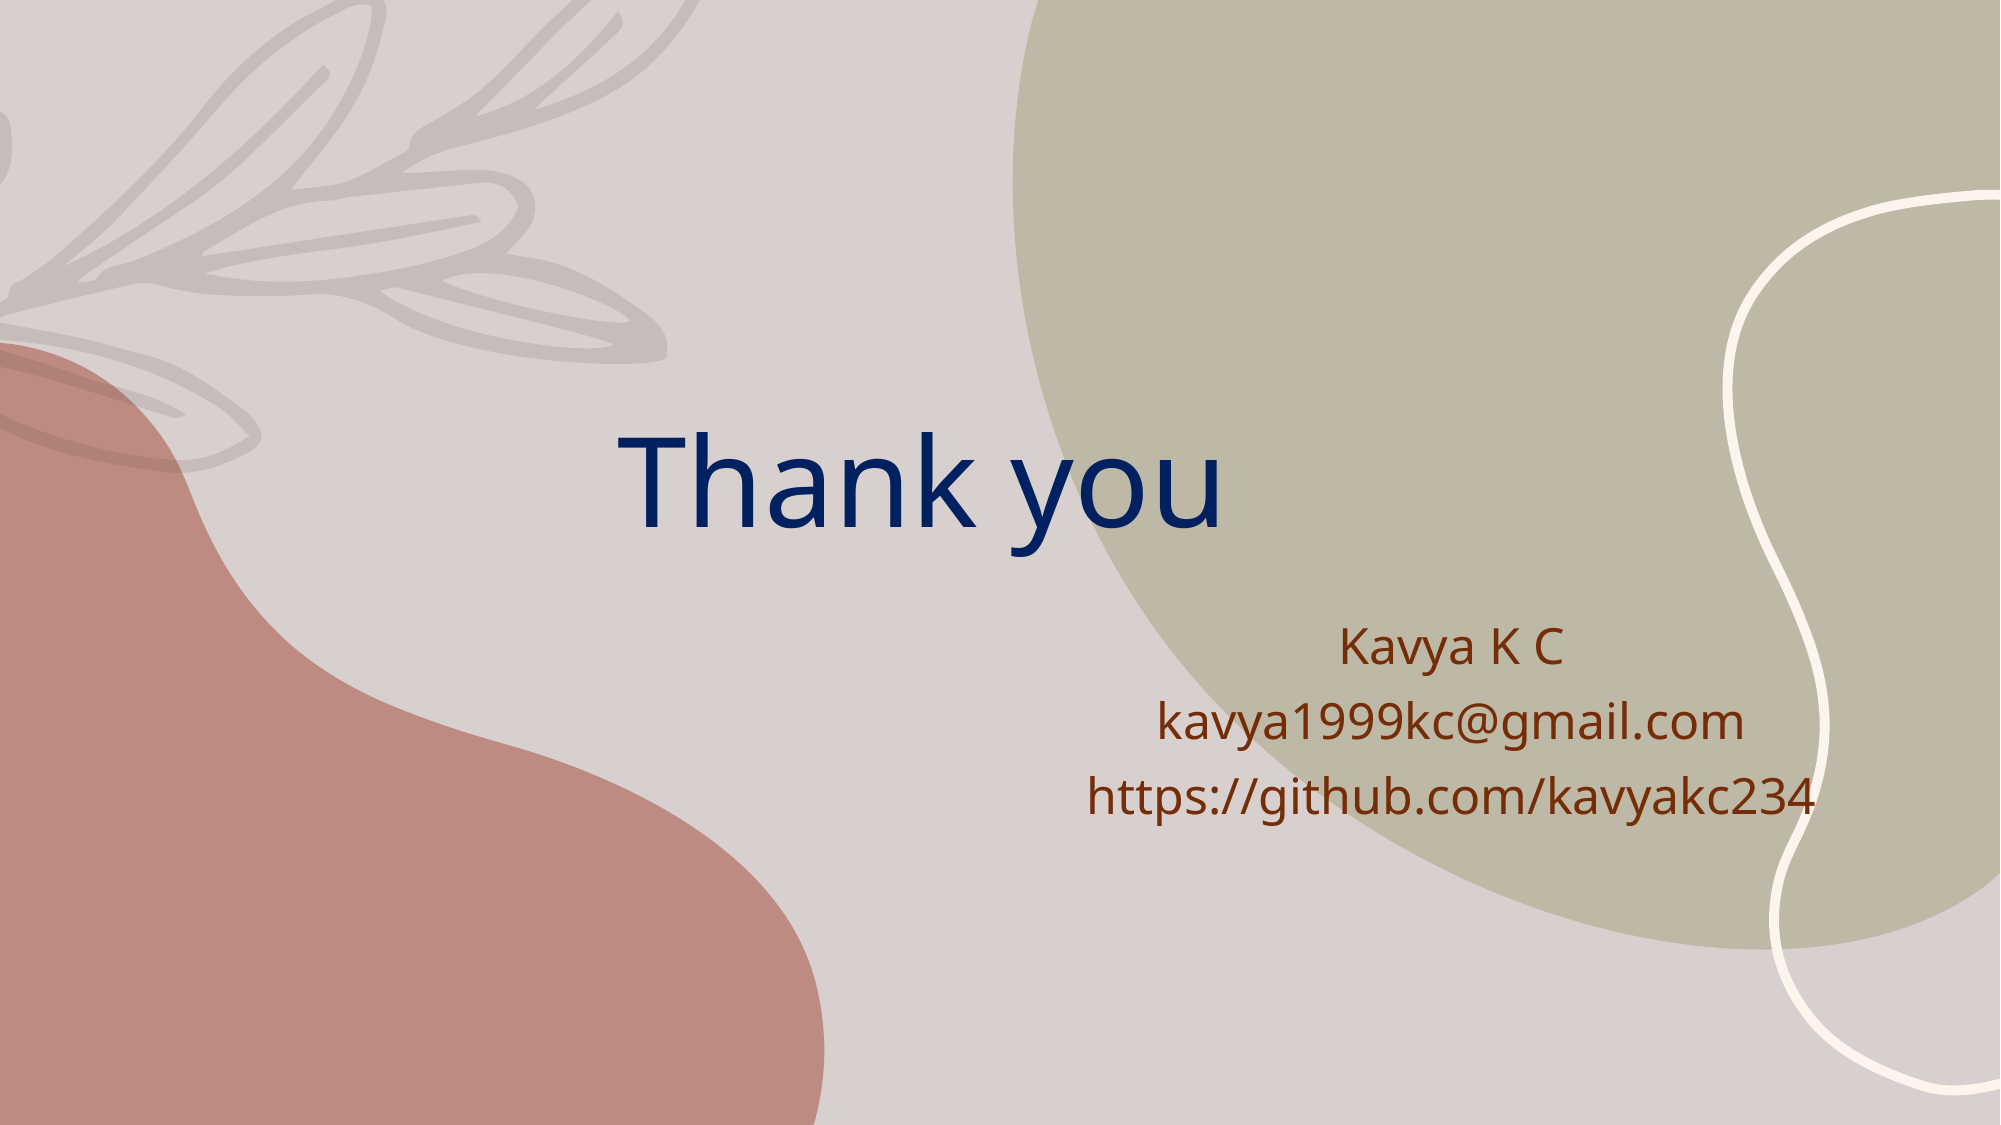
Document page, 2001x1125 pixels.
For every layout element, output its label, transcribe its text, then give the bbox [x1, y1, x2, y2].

title Thank you [188, 170, 1689, 563]
subtitle Kavya K C kavya1999kc@gmail.com https://github.com/kavyakc234 [701, 613, 2000, 886]
